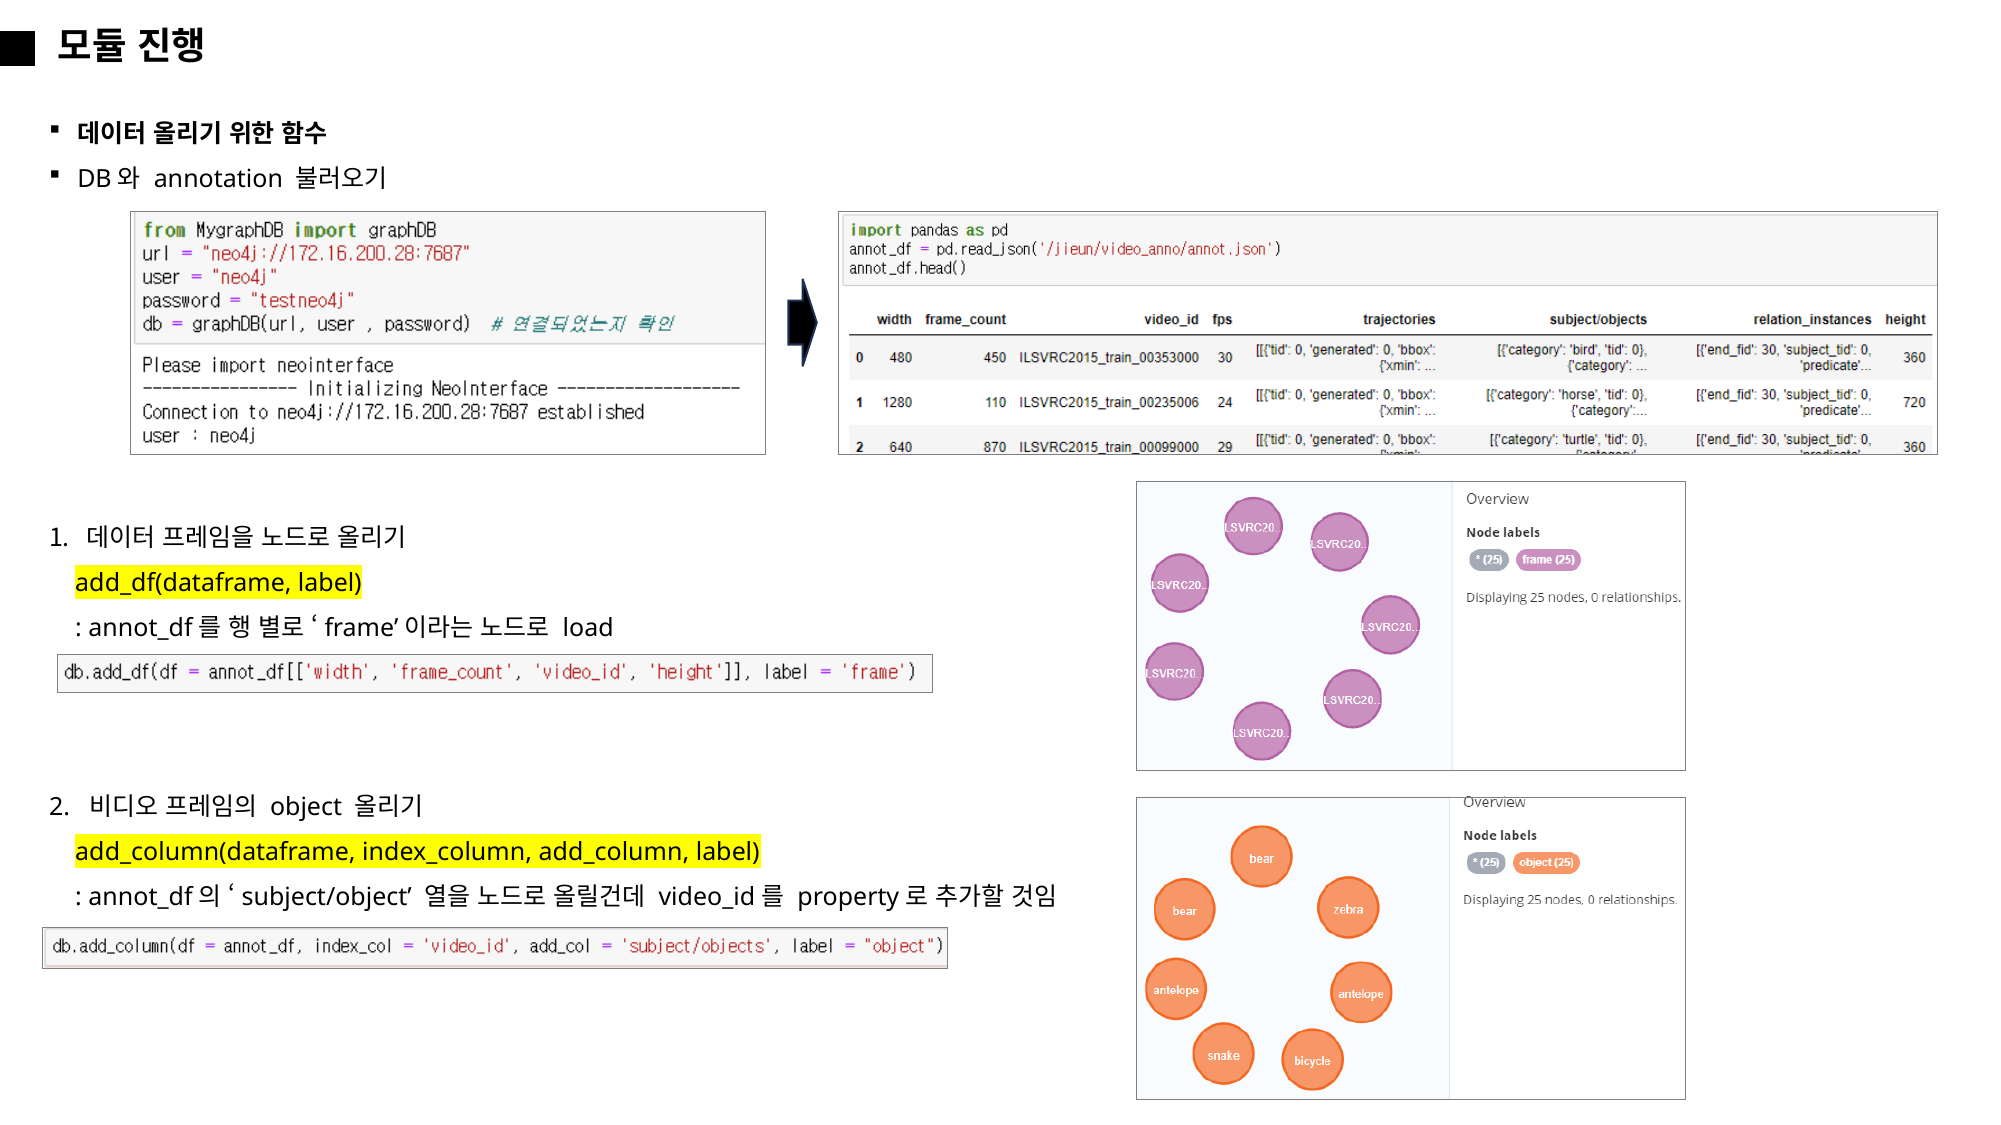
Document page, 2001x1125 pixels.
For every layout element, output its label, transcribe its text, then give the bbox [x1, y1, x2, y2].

picture [1136, 480, 1686, 771]
text_box [0, 31, 35, 66]
picture [57, 654, 933, 693]
text_box 데이터 올리기 위한 함수 DB와 annotation 불러오기 데이터 프레임을 노드로 올리기 add_df(dataframe, label) : annot_df를 행 별로 ‘frame’이라는 노드로 load 2. 비디오 프레임의 object 올리기 add_column(dataframe, index_column, add_column, label) : annot_df의 ‘subject/object’ 열을 노드로 올릴건데 video_id를 property로 추가할 것임 [34, 95, 1966, 918]
picture [1136, 796, 1686, 1100]
picture [130, 211, 766, 455]
picture [838, 211, 1938, 455]
picture [42, 927, 948, 969]
text_box 모듈 진행 [42, 14, 222, 75]
text_box [787, 278, 818, 367]
